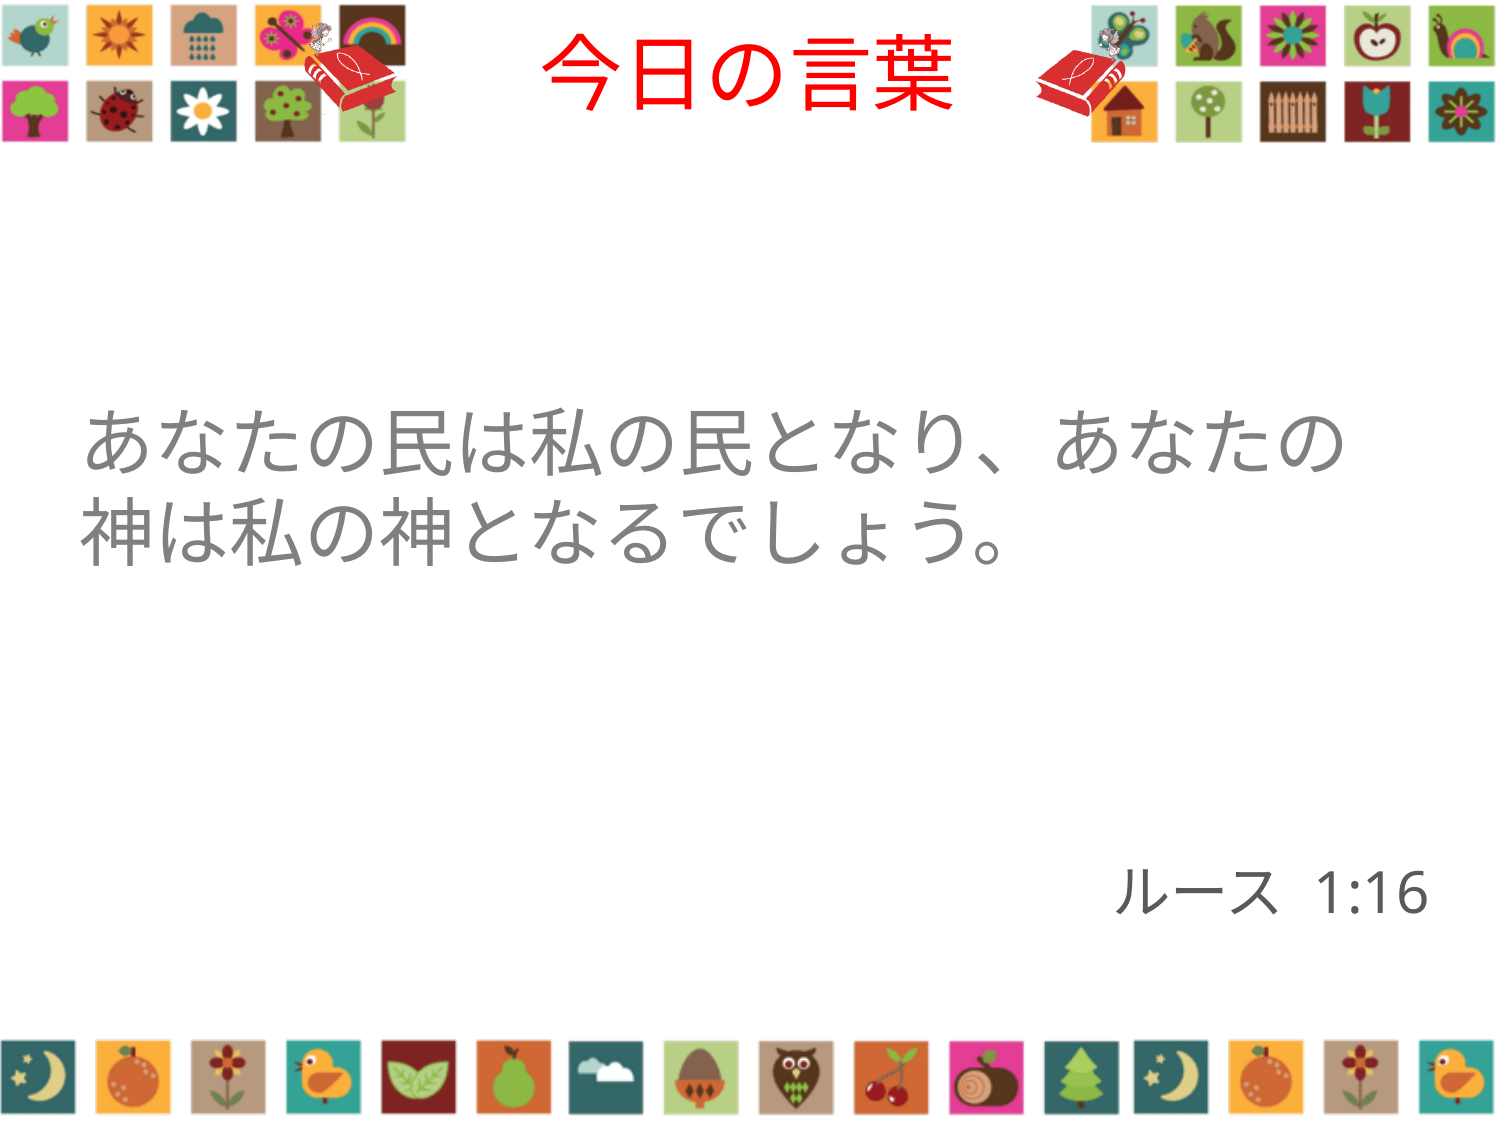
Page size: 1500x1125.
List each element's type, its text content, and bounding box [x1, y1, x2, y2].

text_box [0, 1028, 1500, 1118]
picture [0, 3, 430, 150]
text_box 今日の言葉 [425, 13, 1077, 129]
picture [1003, 3, 1500, 150]
text_box ルース 1:16 [812, 848, 1444, 933]
text_box あなたの民は私の民となり、あなたの神は私の神となるでしょう。 [64, 387, 1412, 583]
